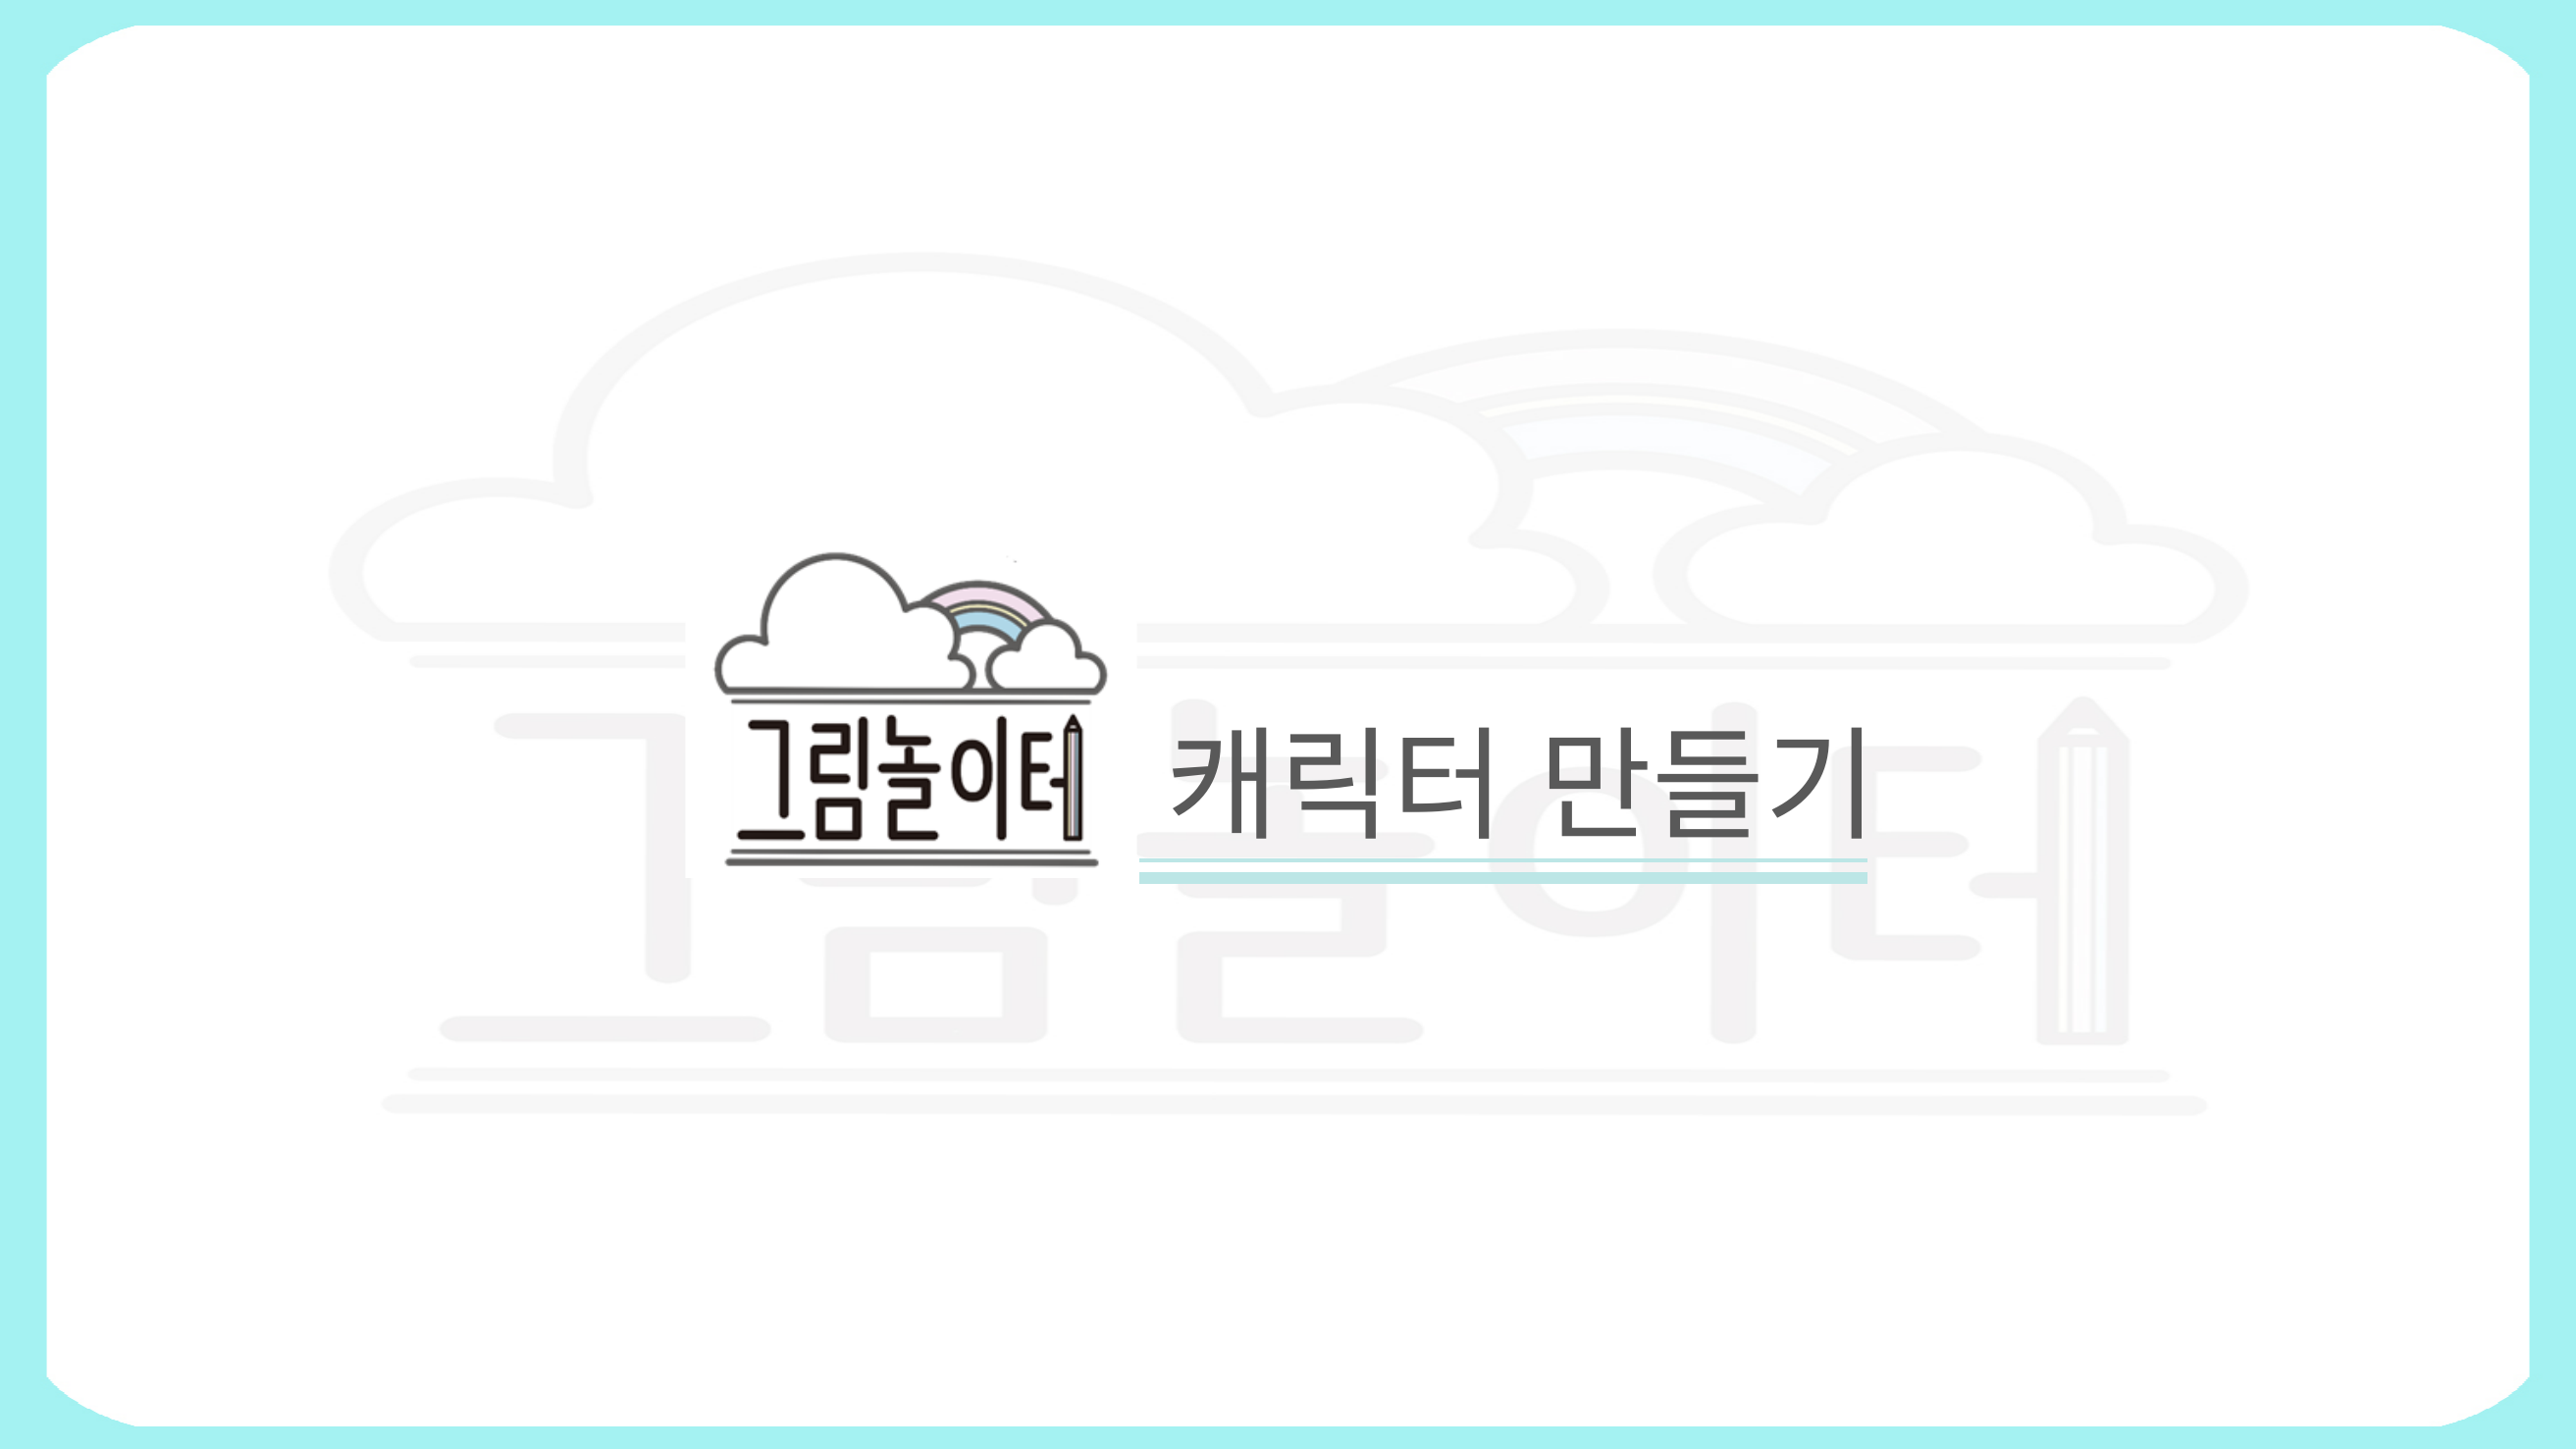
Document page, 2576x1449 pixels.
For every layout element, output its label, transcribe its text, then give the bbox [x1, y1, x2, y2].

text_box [1141, 859, 1868, 879]
text_box 캐릭터 만들기 [1152, 699, 2177, 862]
picture [0, 0, 2576, 1449]
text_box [684, 509, 1137, 879]
